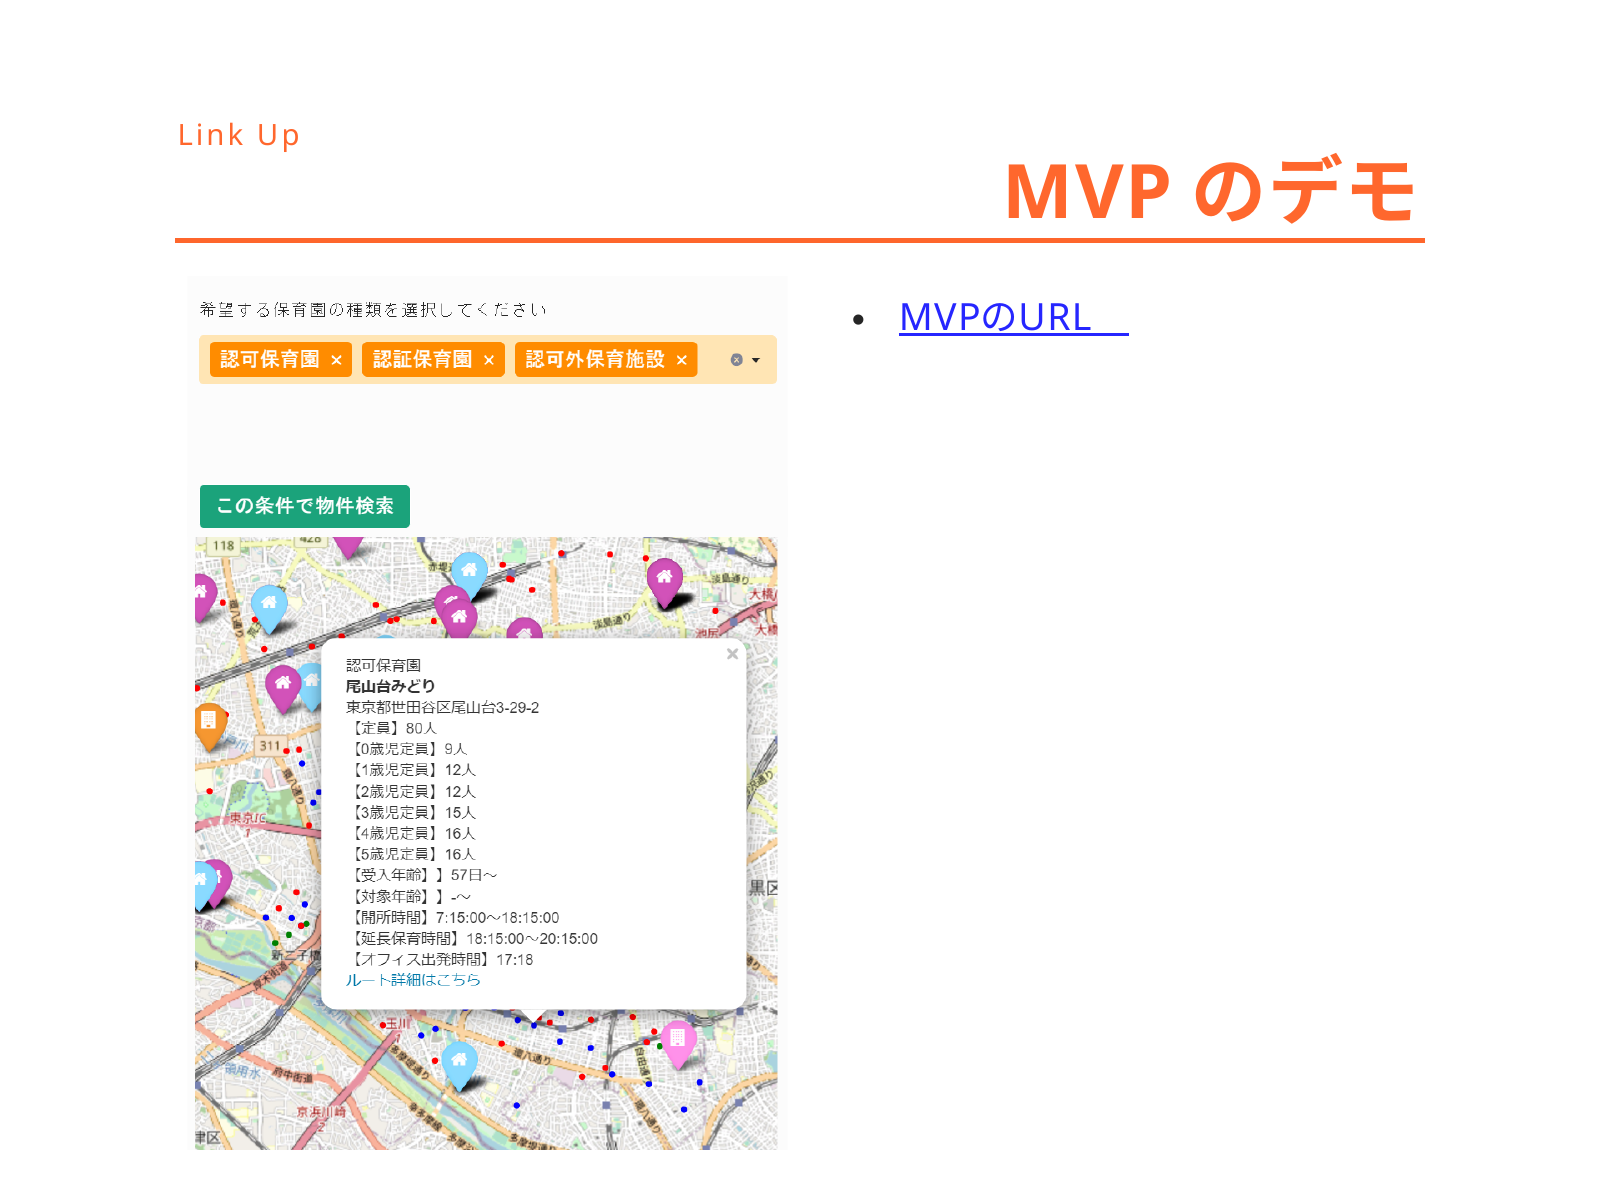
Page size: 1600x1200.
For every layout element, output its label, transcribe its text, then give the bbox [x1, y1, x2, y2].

picture [175, 238, 1425, 244]
picture [187, 276, 788, 1151]
text_box Link Up [177, 109, 762, 152]
text_box MVPのURL [851, 294, 1600, 348]
text_box MVPのデモ [597, 131, 1420, 234]
